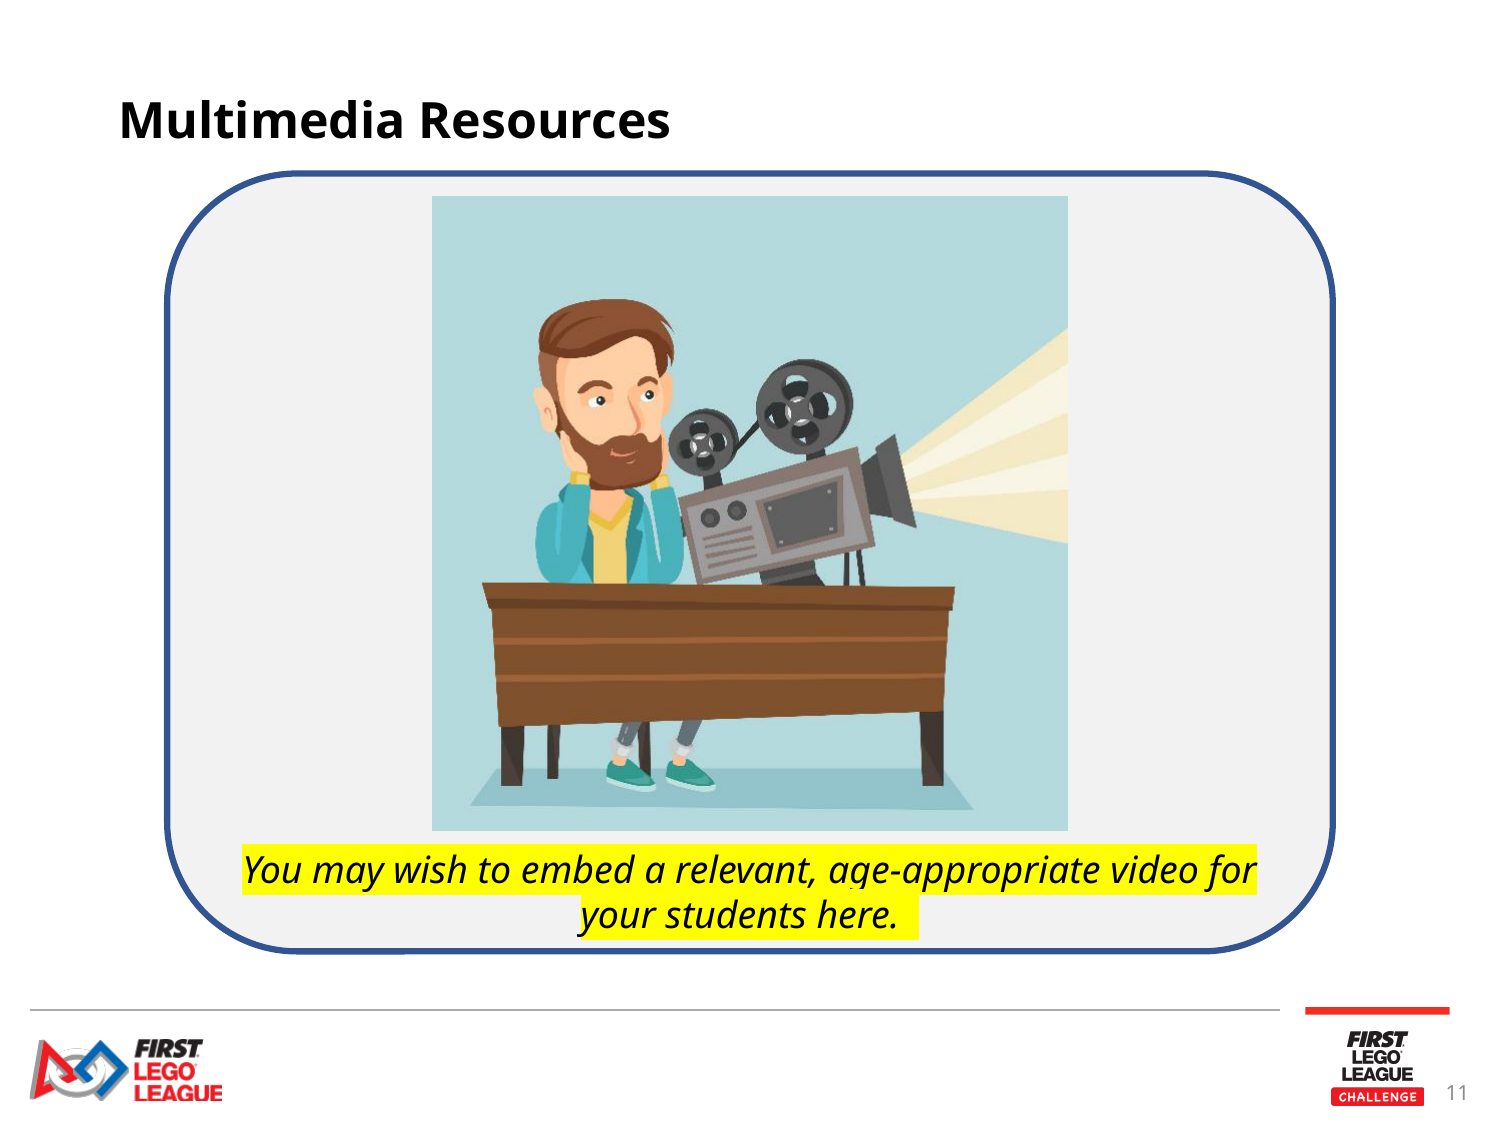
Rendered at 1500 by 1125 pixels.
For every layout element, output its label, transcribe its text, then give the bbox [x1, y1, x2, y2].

title Multimedia Resources [103, 59, 1397, 185]
slide_number 11 [1425, 1076, 1484, 1111]
text_box [166, 172, 1334, 900]
text_box You may wish to embed a relevant, age-appropriate video for your students here. [192, 838, 1308, 944]
picture [432, 196, 1068, 832]
text_box [250, 944, 1250, 953]
